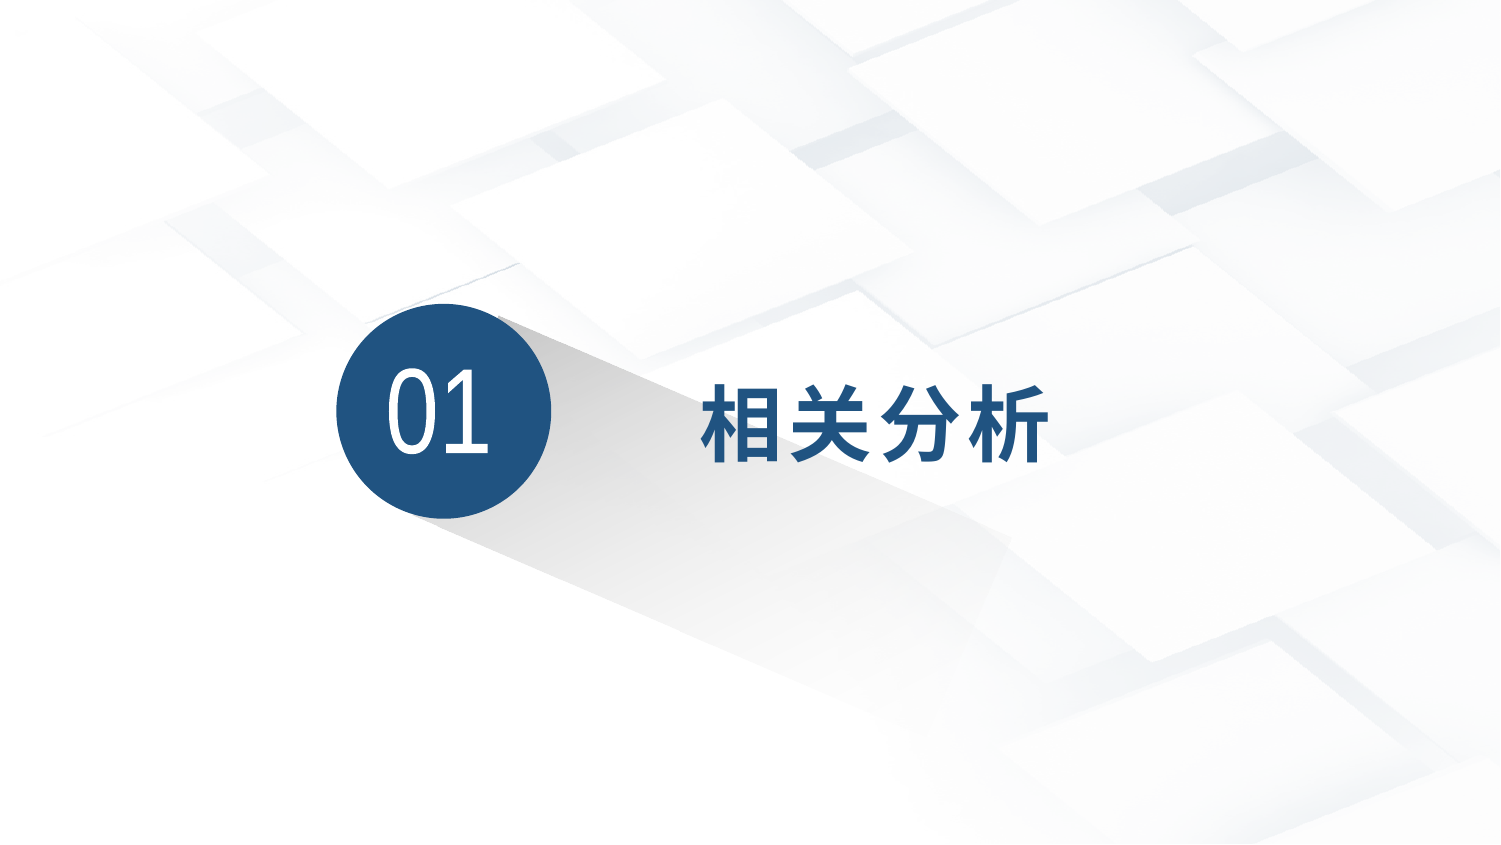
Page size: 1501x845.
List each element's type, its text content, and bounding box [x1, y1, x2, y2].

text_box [336, 303, 992, 635]
text_box 相关分析 [992, 364, 1175, 480]
